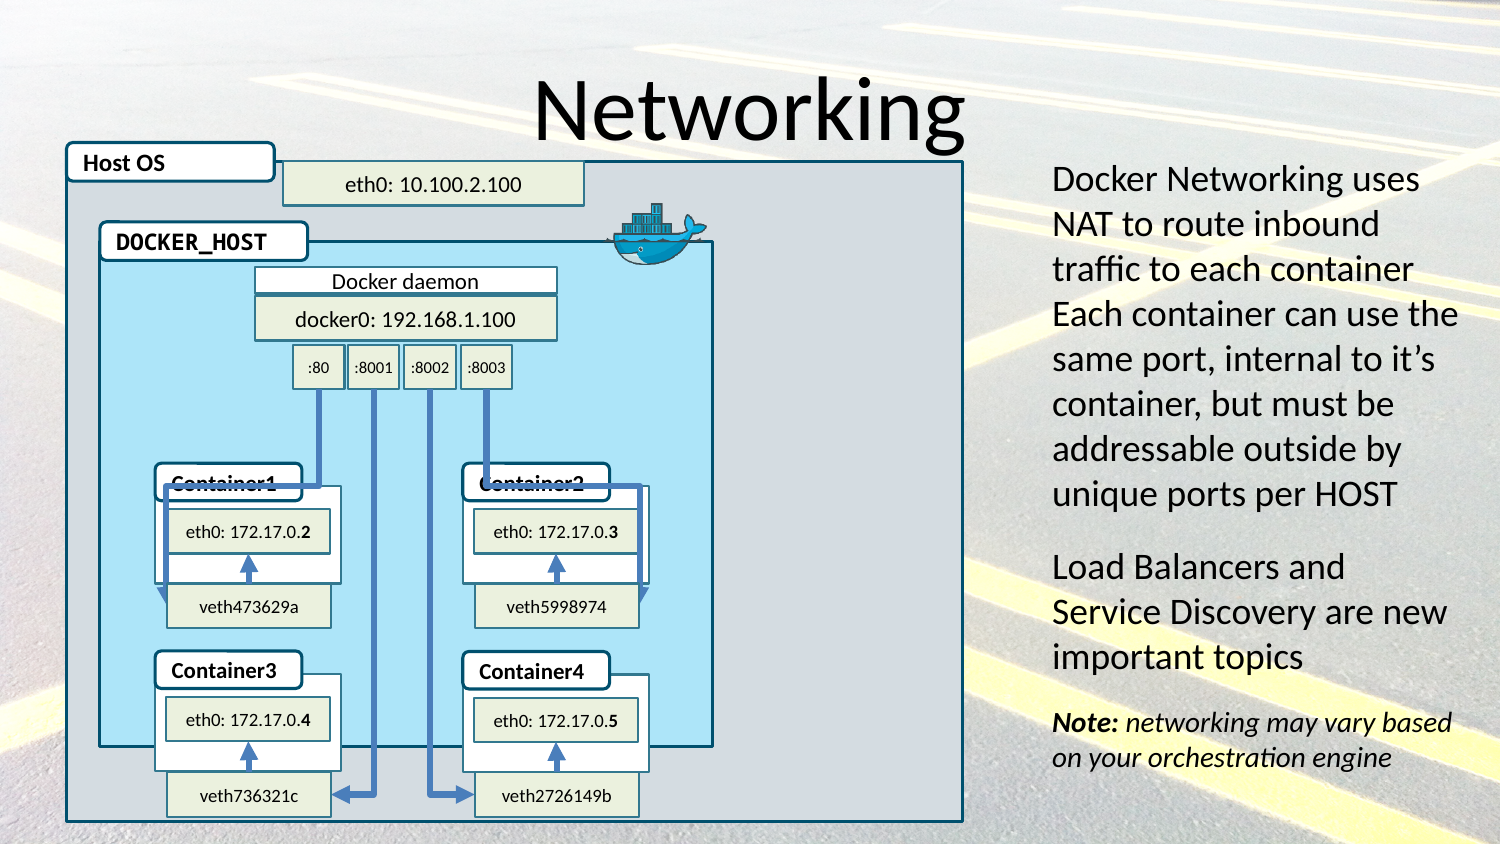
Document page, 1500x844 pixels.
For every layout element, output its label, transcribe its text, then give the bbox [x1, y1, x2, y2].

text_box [149, 570, 244, 614]
title Networking [75, 33, 1425, 175]
picture [599, 203, 708, 265]
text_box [249, 569, 656, 615]
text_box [134, 421, 352, 574]
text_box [154, 650, 342, 772]
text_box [99, 221, 713, 748]
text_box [453, 421, 672, 574]
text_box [462, 651, 650, 772]
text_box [66, 142, 963, 823]
text_box Docker Networking uses NAT to route inbound traffic to each container Each container can use the same port, internal to it’s container, but must be addressable outside by unique ports per HOST Load Balancers and Service Discovery are new important topics Note: networking may vary based on your orchestration engine [1037, 146, 1475, 826]
